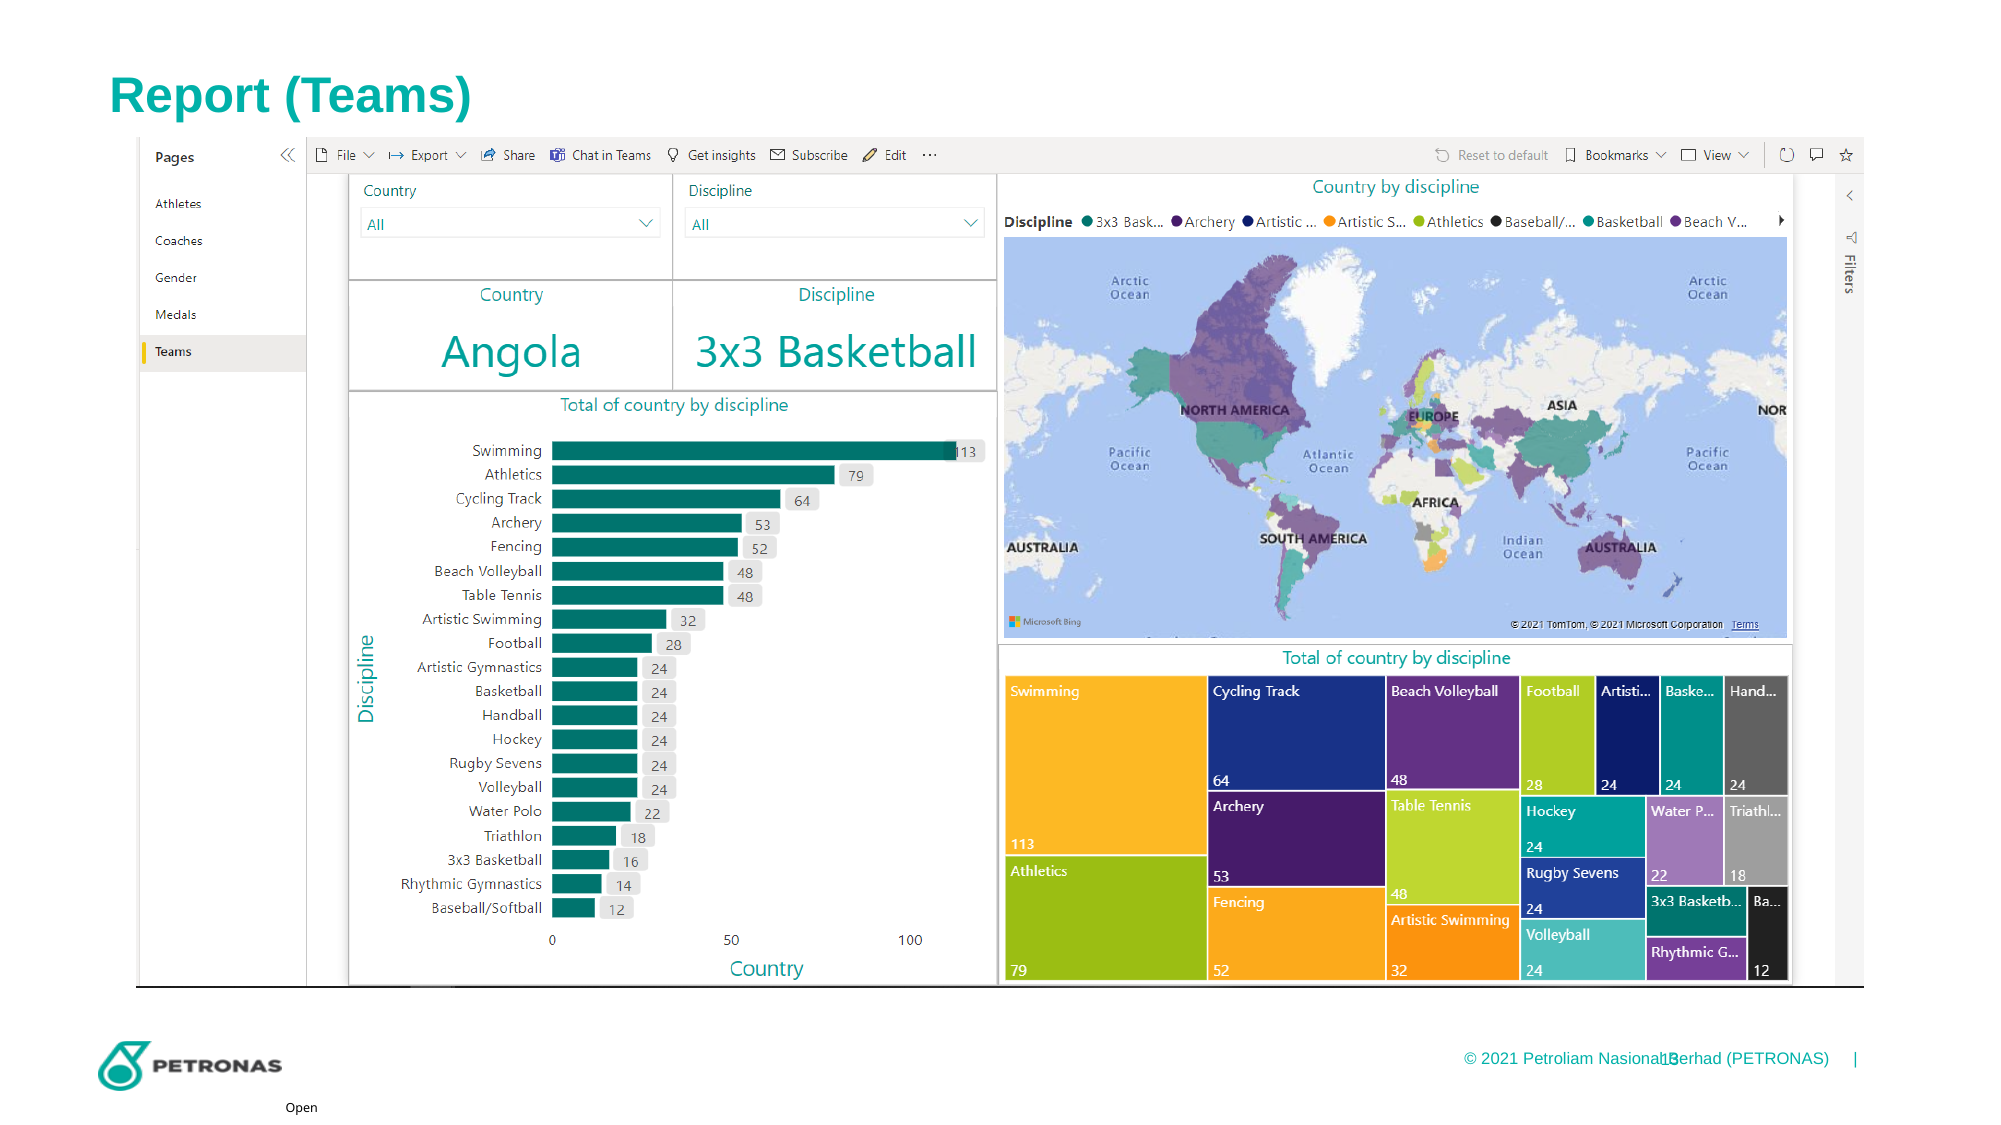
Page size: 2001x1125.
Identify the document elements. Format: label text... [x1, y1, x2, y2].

picture [136, 137, 1864, 988]
slide_number 13 [1640, 1040, 1680, 1077]
title Report (Teams) [94, 61, 1906, 184]
text_box Open [270, 1092, 1730, 1123]
picture [98, 1041, 282, 1091]
